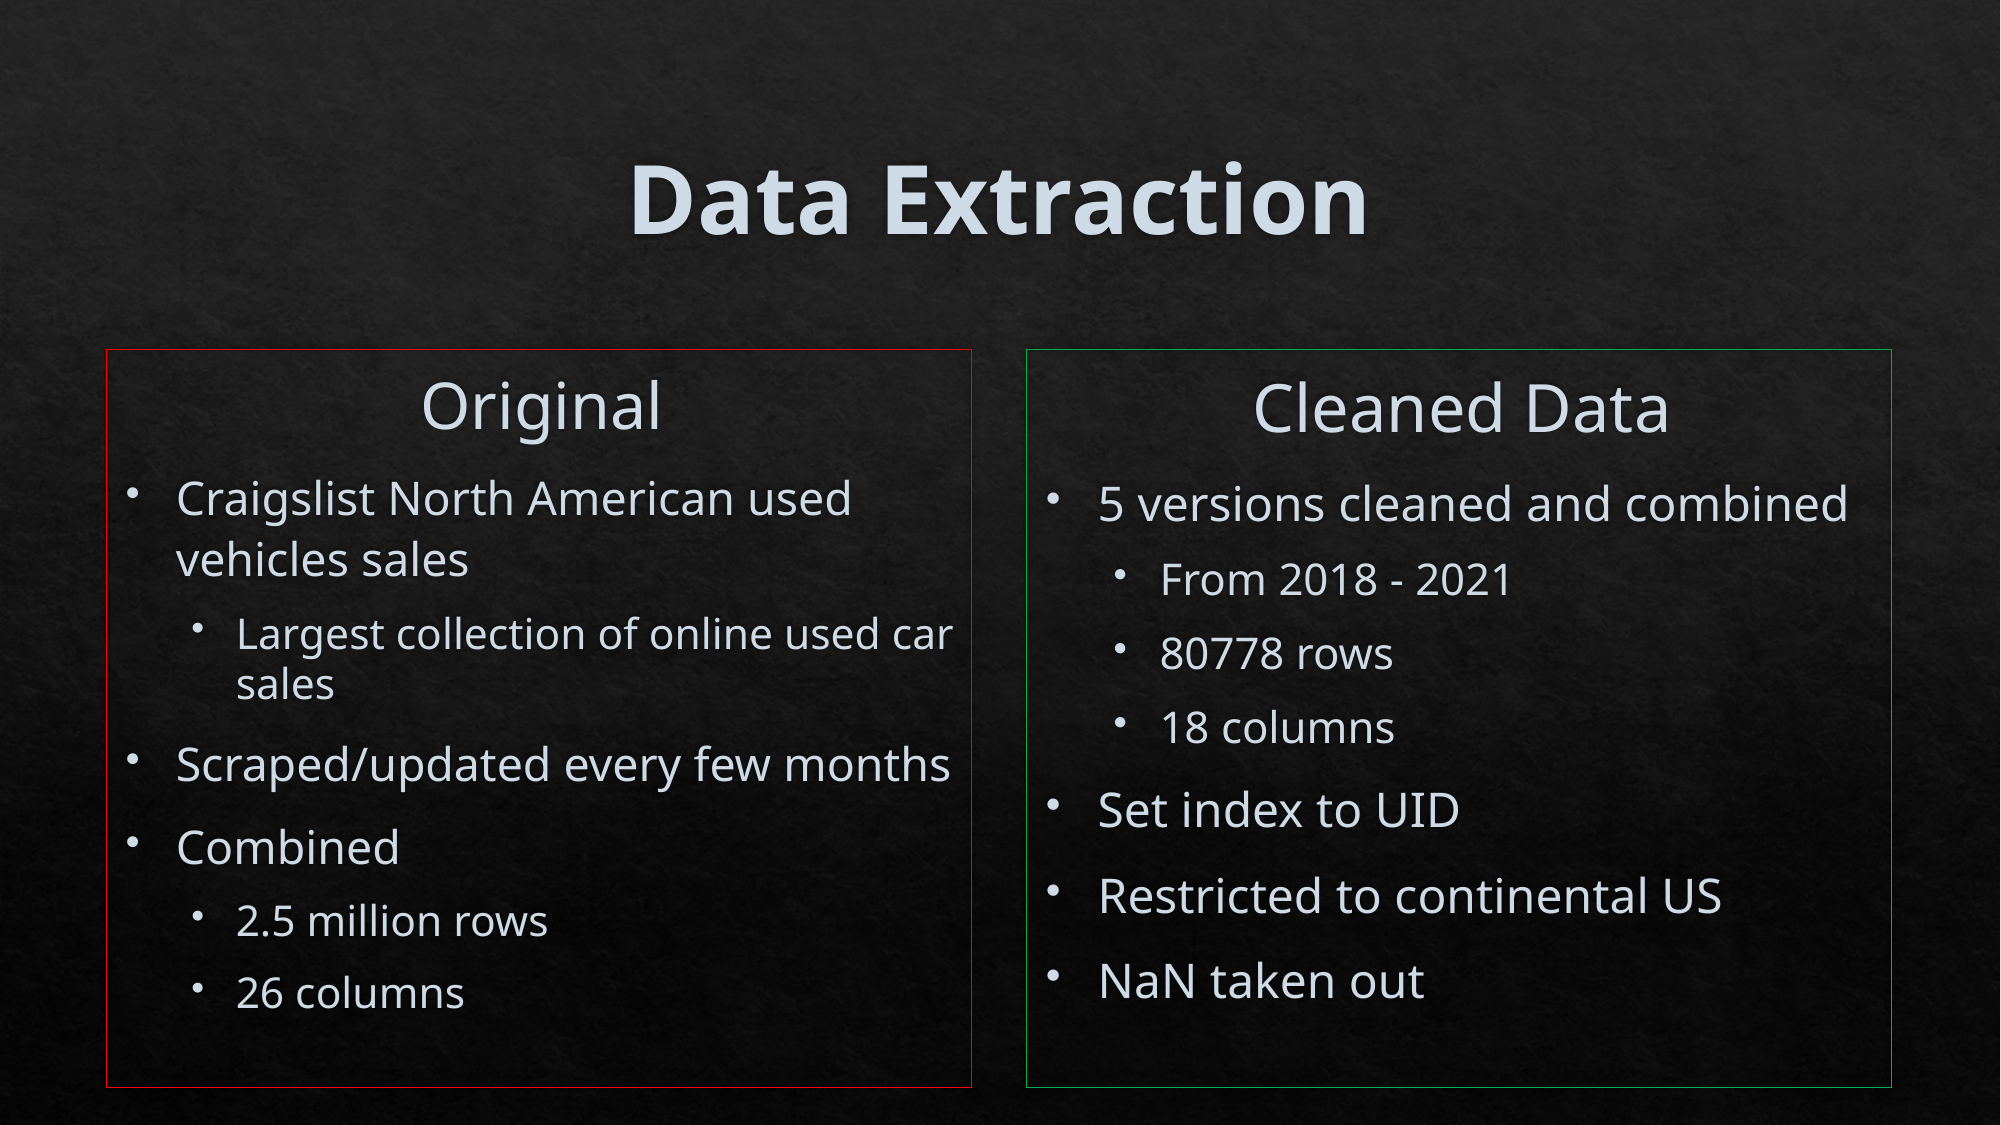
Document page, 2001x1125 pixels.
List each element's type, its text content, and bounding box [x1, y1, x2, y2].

list Original Craigslist North American used vehicles sales Largest collection of online used car sales Scraped/updated every few months Combined 2.5 million rows 26 columns [106, 349, 972, 1088]
title Data Extraction [149, 99, 1849, 307]
text_box Cleaned Data 5 versions cleaned and combined From 2018 - 2021 80778 rows 18 columns Set index to UID Restricted to continental US NaN taken out [1026, 349, 1892, 1088]
